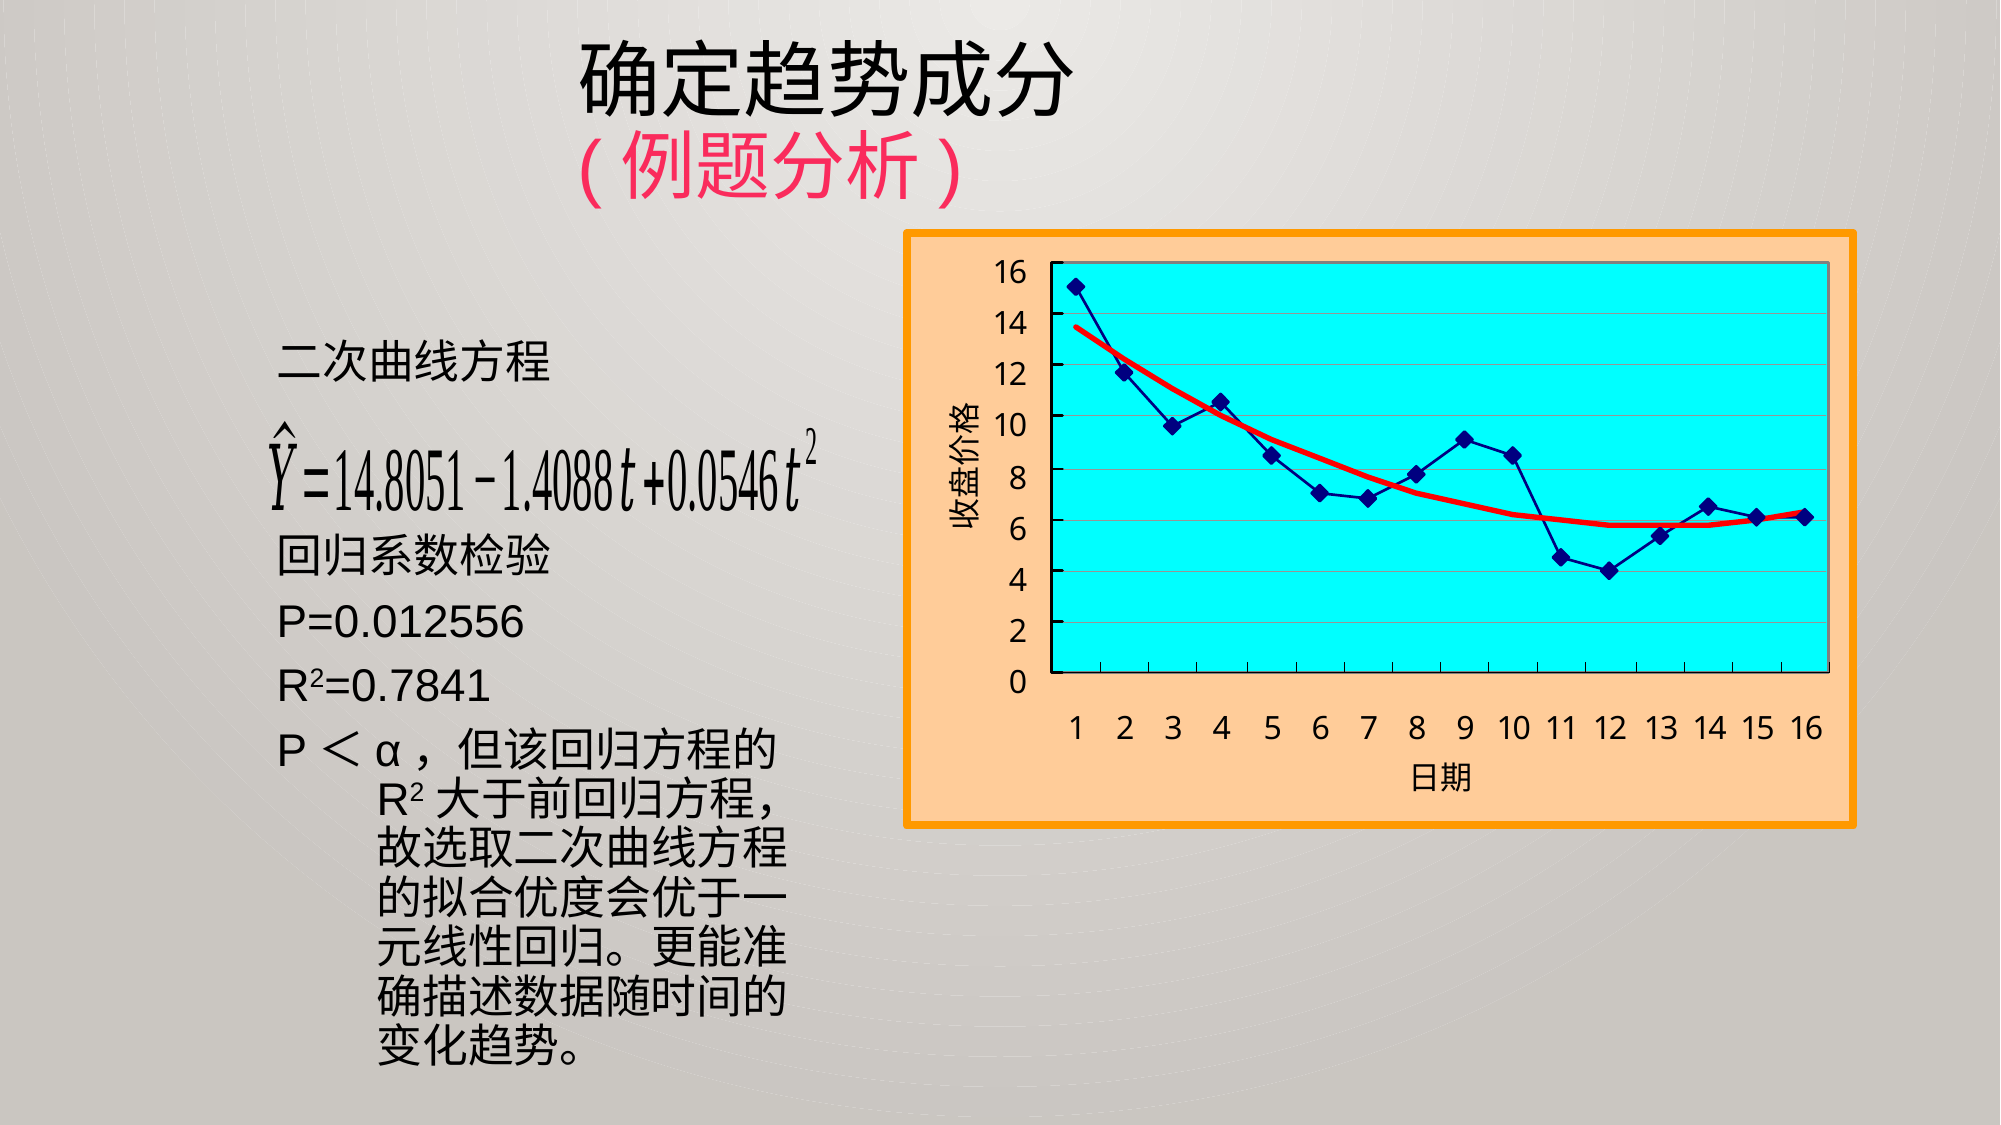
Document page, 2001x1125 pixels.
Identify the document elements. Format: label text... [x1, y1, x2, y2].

text_box 二次曲线方程 回归系数检验 P=0.012556 R2=0.7841 P＜α，但该回归方程的R2大于前回归方程，故选取二次曲线方程的拟合优度会优于一元线性回归。更能准确描述数据随时间的变化趋势。 [261, 332, 835, 1118]
title 确定趋势成分 (例题分析) [562, 31, 1675, 219]
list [893, 219, 1870, 839]
